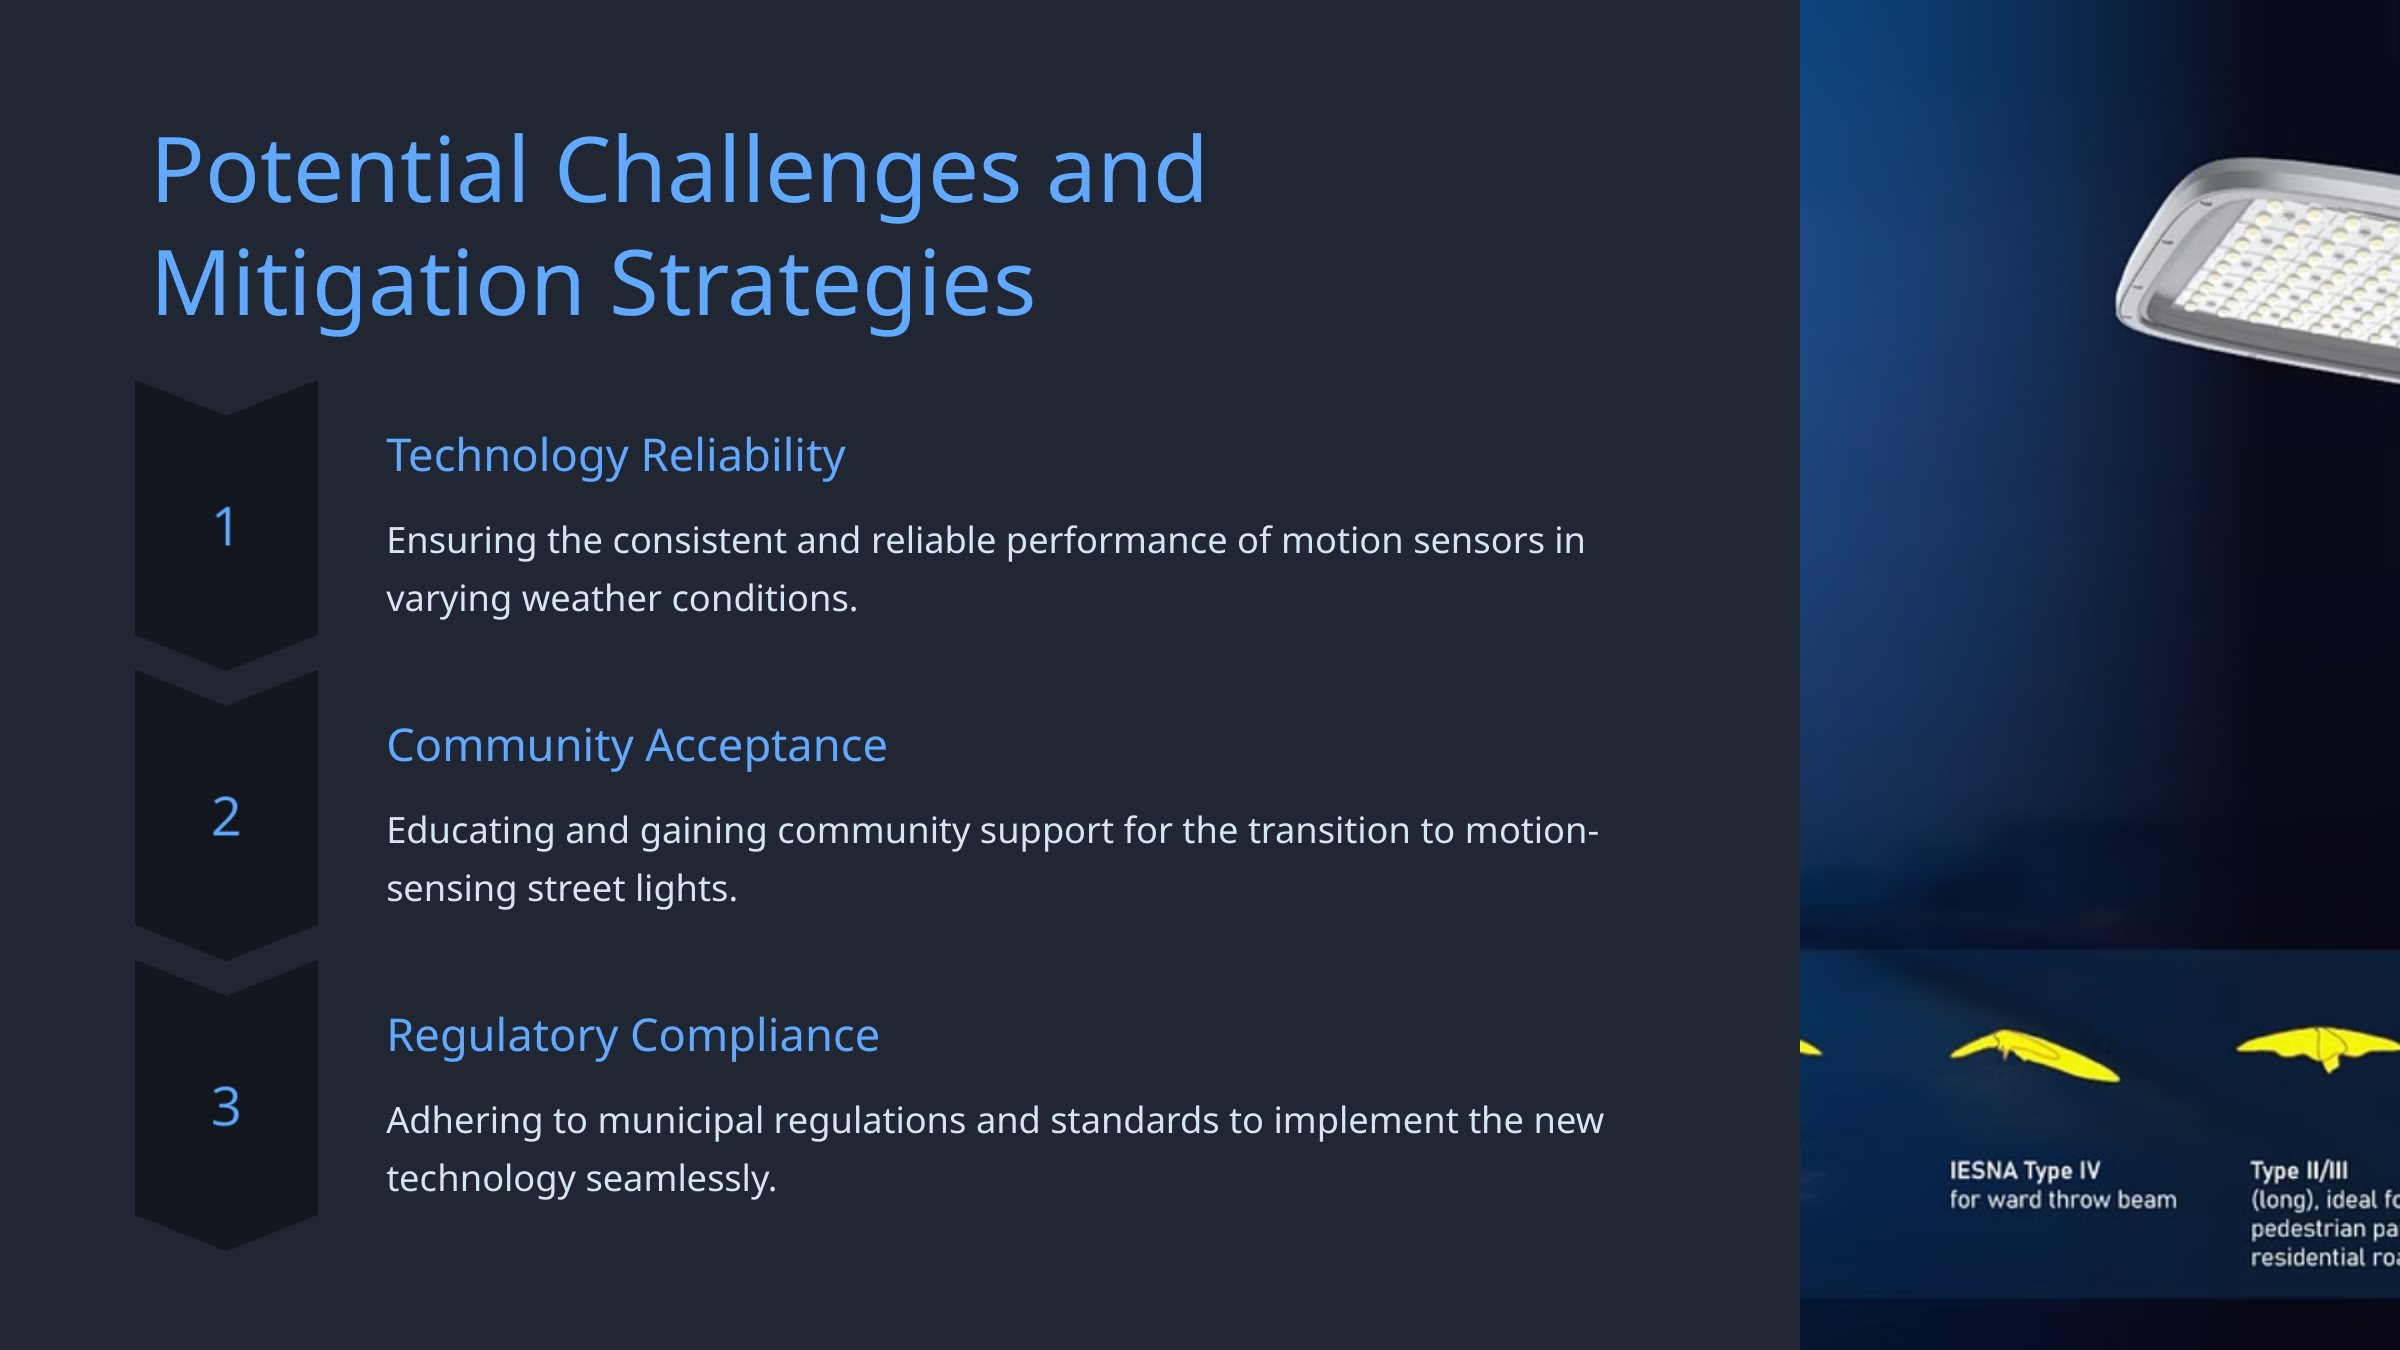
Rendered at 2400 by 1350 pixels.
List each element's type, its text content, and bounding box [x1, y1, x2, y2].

text_box Regulatory Compliance [371, 996, 871, 1054]
text_box Educating and gaining community support for the transition to motion-sensing street lights. [371, 785, 1664, 902]
text_box Community Acceptance [371, 706, 887, 764]
text_box Ensuring the consistent and reliable performance of motion sensors in varying weather conditions. [371, 495, 1664, 612]
picture [135, 380, 318, 1251]
picture [1799, 0, 2400, 1350]
text_box [0, 0, 1799, 1350]
text_box Adhering to municipal regulations and standards to implement the new technology seamlessly. [371, 1075, 1664, 1192]
text_box Potential Challenges and Mitigation Strategies [135, 99, 1665, 327]
text_box Technology Reliability [371, 416, 853, 474]
